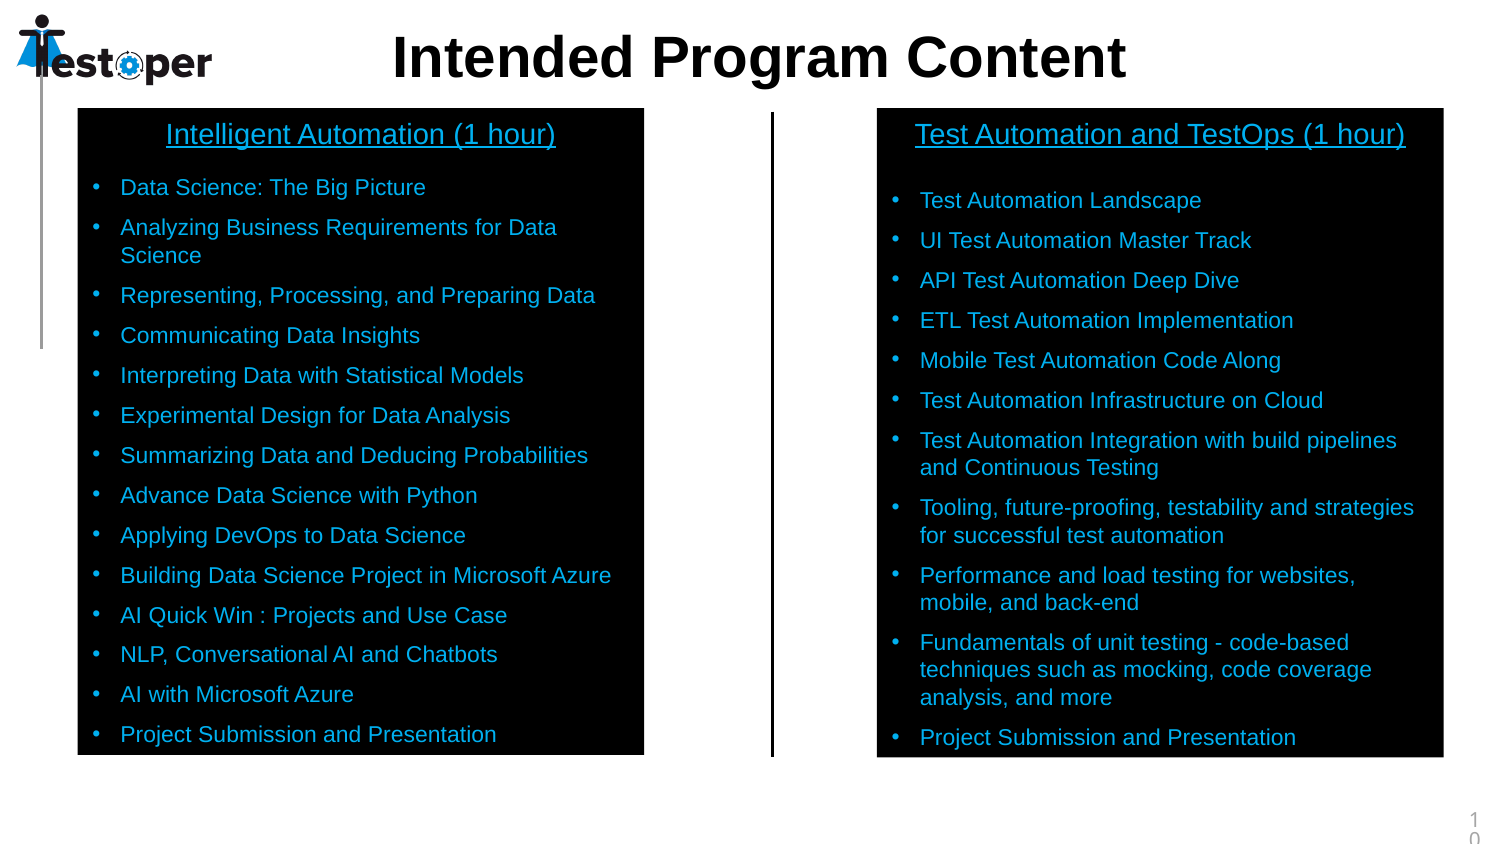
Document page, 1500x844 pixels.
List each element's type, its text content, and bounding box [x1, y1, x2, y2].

text_box Intended Program Content [377, 11, 1143, 97]
text_box Test Automation and TestOps (1 hour) Test Automation Landscape UI Test Automation Master Track API Test Automation Deep Dive ETL Test Automation Implementation Mobile Test Automation Code Along Test Automation Infrastructure on Cloud Test Automation Integration with build pipelines and Continuous Testing Tooling, future-proofing, testability and strategies for successful test automation Performance and load testing for websites, mobile, and back-end Fundamentals of unit testing - code-based techniques such as mocking, code coverage analysis, and more Project Submission and Presentation [876, 108, 1444, 758]
picture [0, 0, 228, 112]
text_box 10 [1454, 798, 1500, 844]
text_box Intelligent Automation (1 hour) Data Science: The Big Picture Analyzing Business Requirements for Data Science Representing, Processing, and Preparing Data Communicating Data Insights Interpreting Data with Statistical Models Experimental Design for Data Analysis Summarizing Data and Deducing Probabilities Advance Data Science with Python Applying DevOps to Data Science Building Data Science Project in Microsoft Azure AI Quick Win : Projects and Use Case NLP, Conversational AI and Chatbots AI with Microsoft Azure Project Submission and Presentation [77, 108, 645, 755]
